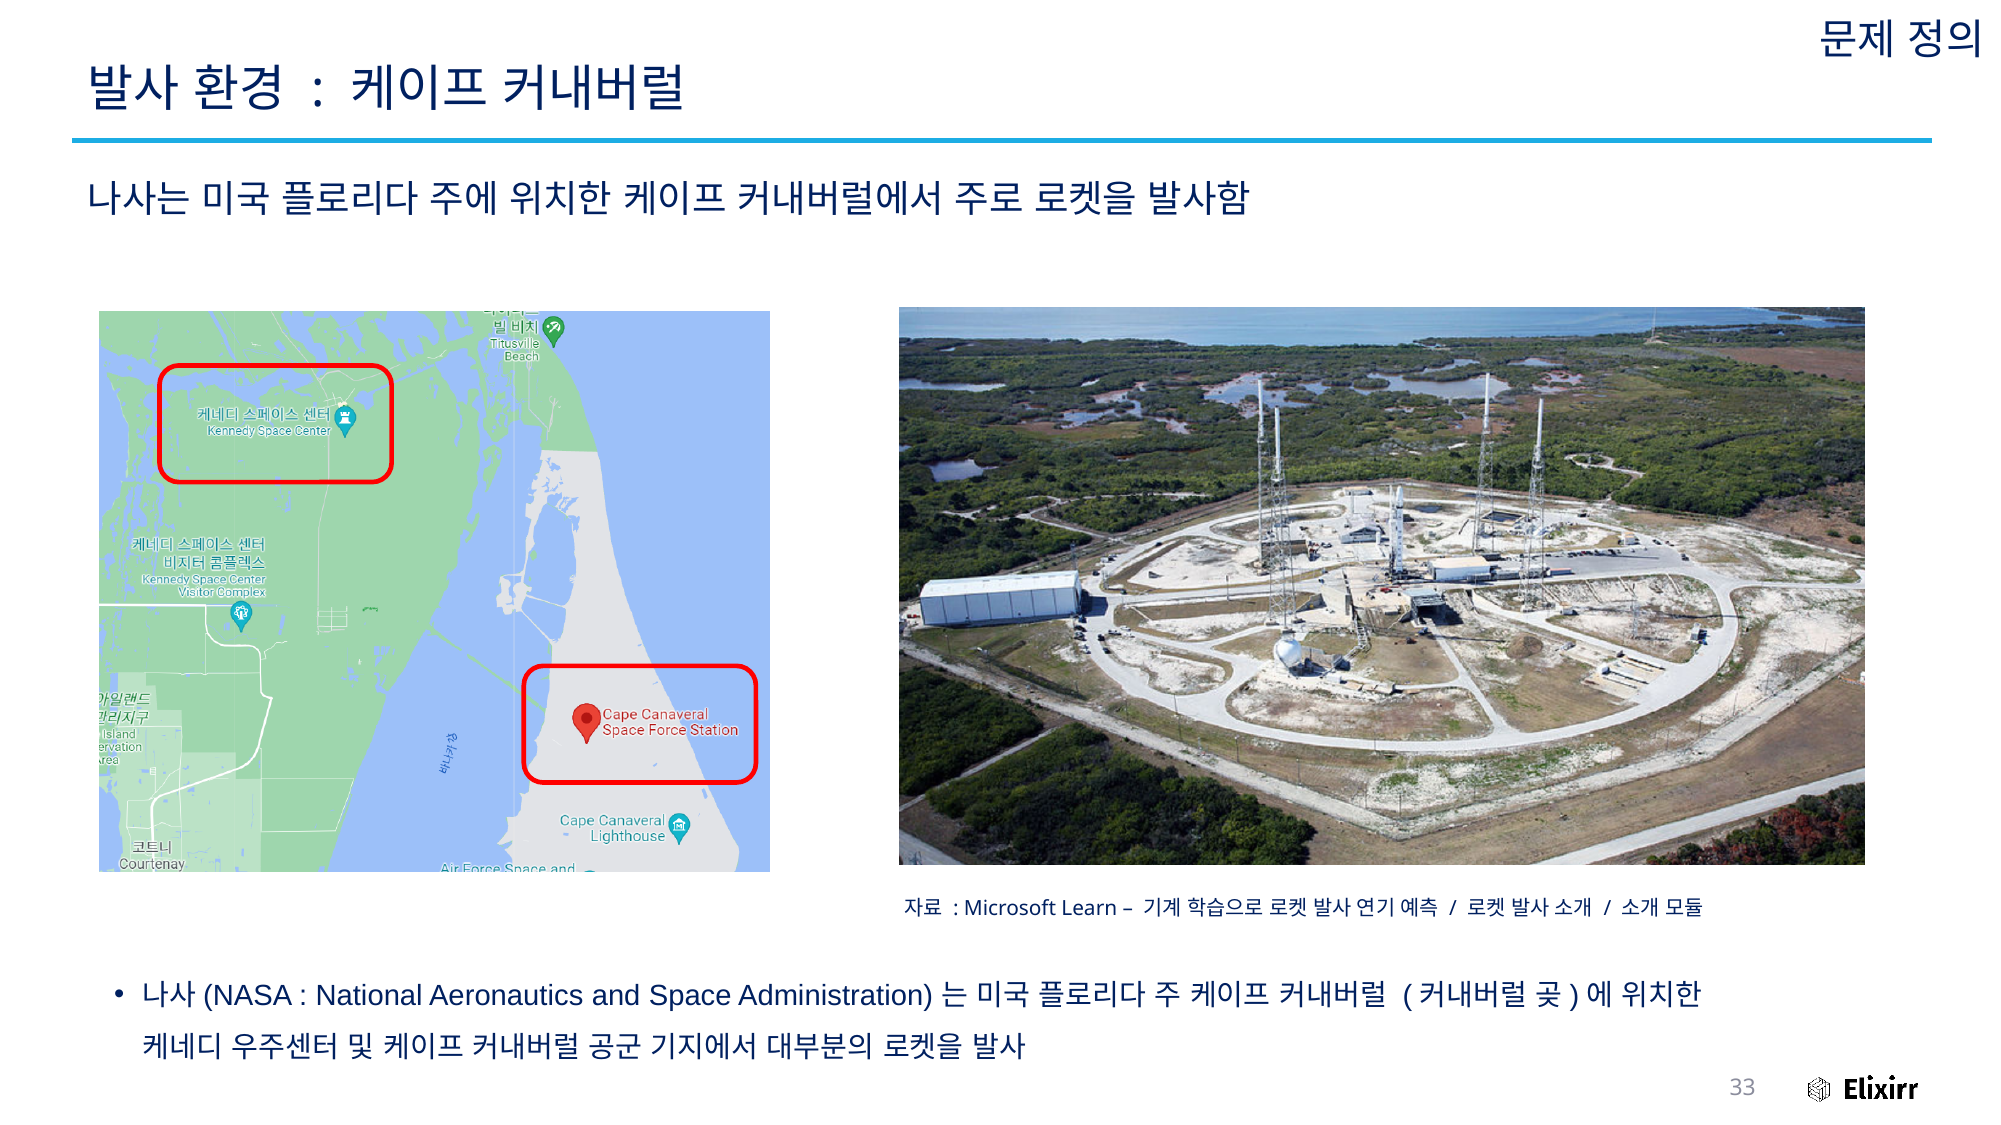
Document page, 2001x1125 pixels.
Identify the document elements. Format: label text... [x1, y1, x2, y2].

picture [899, 307, 1865, 865]
picture [1808, 1075, 1918, 1102]
list 나사는 미국 플로리다 주에 위치한 케이프 커내버럴에서 주로 로켓을 발사함 [72, 153, 1933, 343]
picture [99, 311, 770, 872]
text_box 문제 정의 [1389, 5, 2000, 71]
slide_number 33 [1695, 1071, 1790, 1119]
text_box 나사(NASA : National Aeronautics and Space Administration)는 미국 플로리다 주 케이프 커내버럴 (커내버럴 곶)에 위치한 케네디 우주센터 및 케이프 커내버럴 공군 기지에서 대부분의 로켓을 발사 [99, 940, 1790, 1071]
title 발사 환경 : 케이프 커내버럴 [72, 43, 1933, 138]
text_box 자료 : Microsoft Learn – 기계 학습으로 로켓 발사 연기 예측 / 로켓 발사 소개 / 소개 모듈 [889, 864, 1865, 928]
